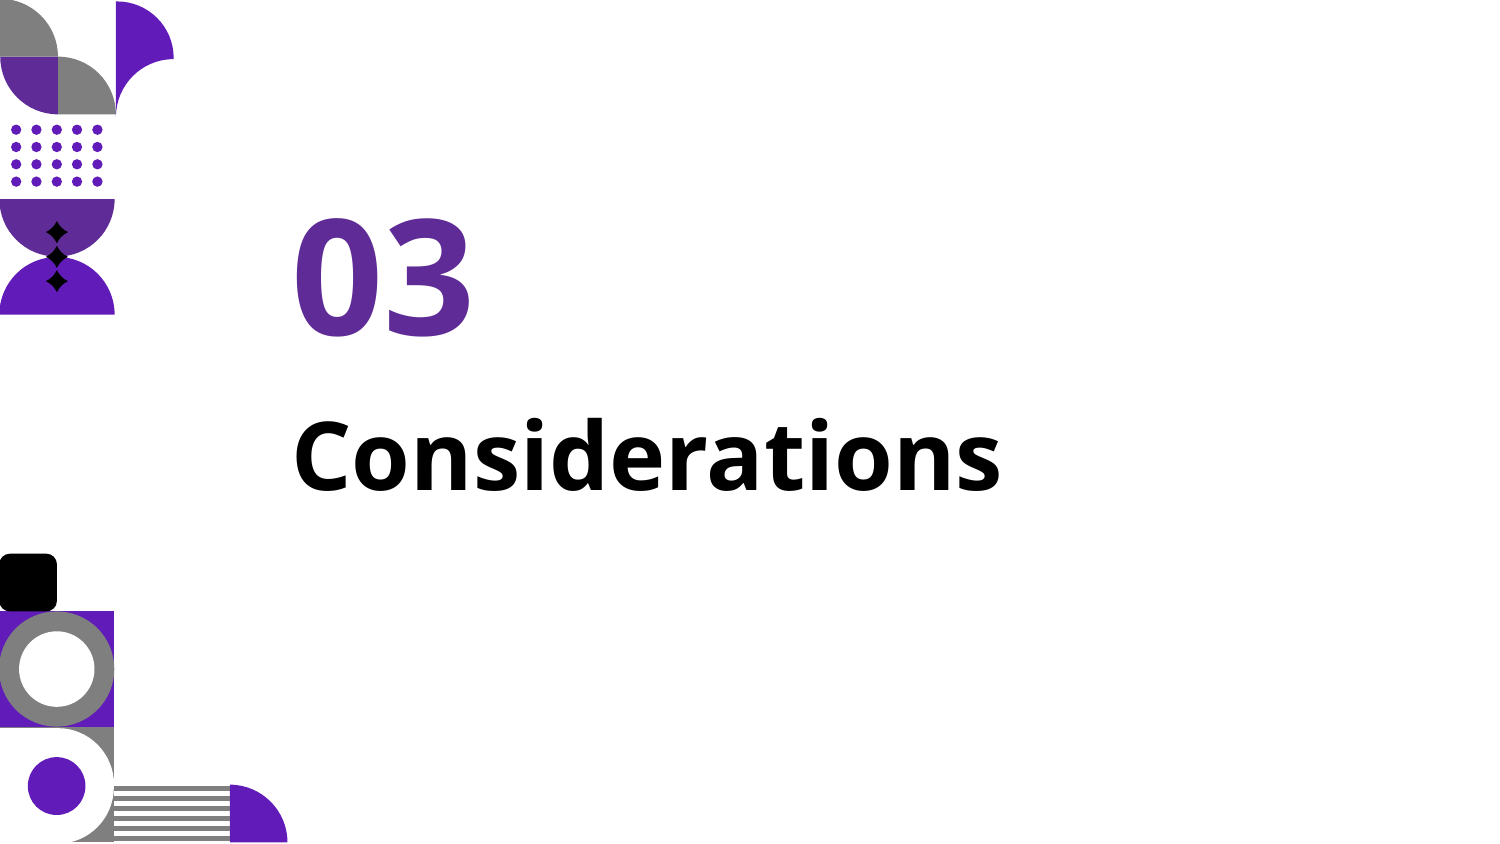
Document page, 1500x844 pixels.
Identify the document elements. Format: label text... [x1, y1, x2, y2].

title Considerations [276, 380, 1024, 631]
title 03 [276, 157, 584, 384]
